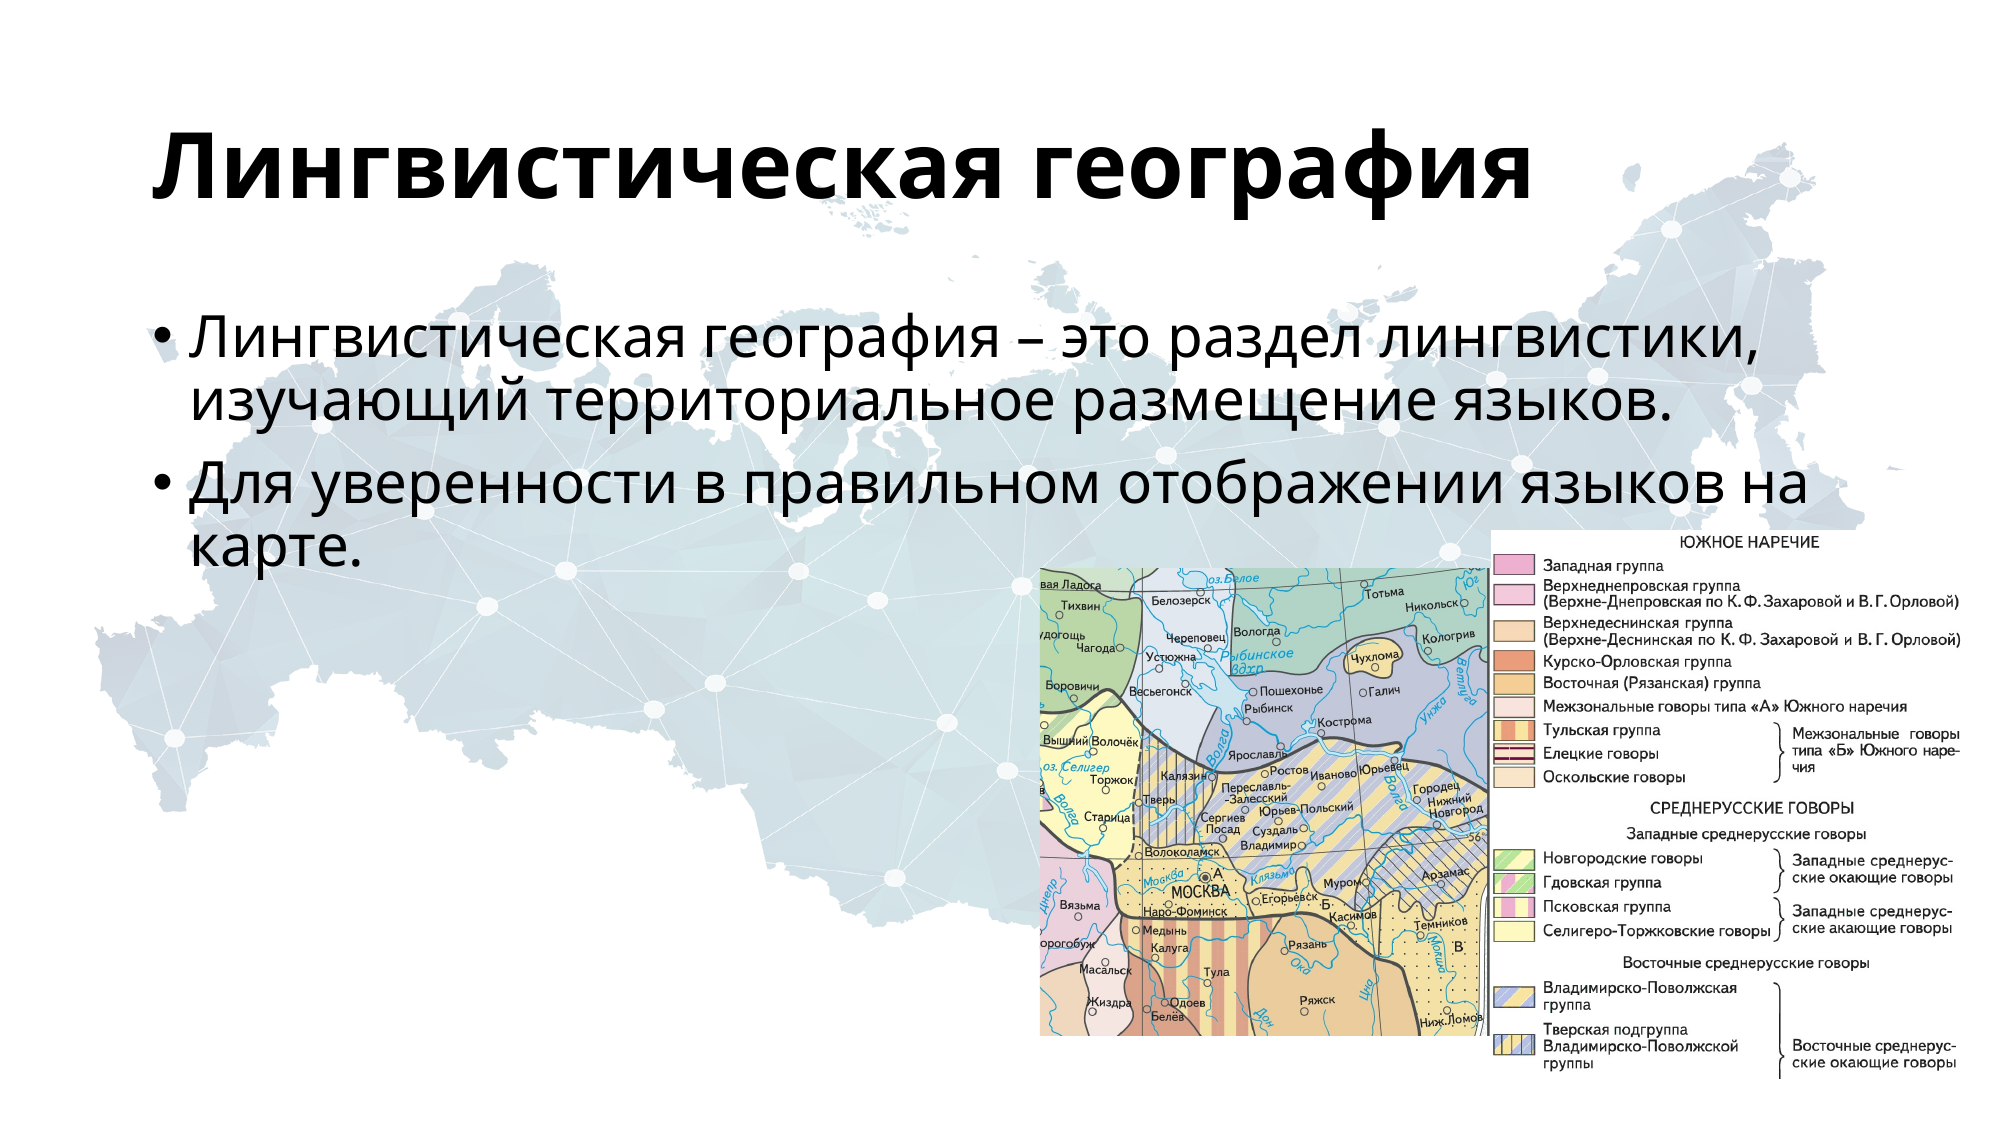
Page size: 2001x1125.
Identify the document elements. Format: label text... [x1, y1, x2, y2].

title Лингвистическая география [137, 59, 1863, 278]
list Лингвистическая география – это раздел лингвистики, изучающий территориальное размещение языков. Для уверенности в правильном отображении языков на карте. [137, 299, 1863, 1014]
picture [1039, 530, 1963, 1079]
